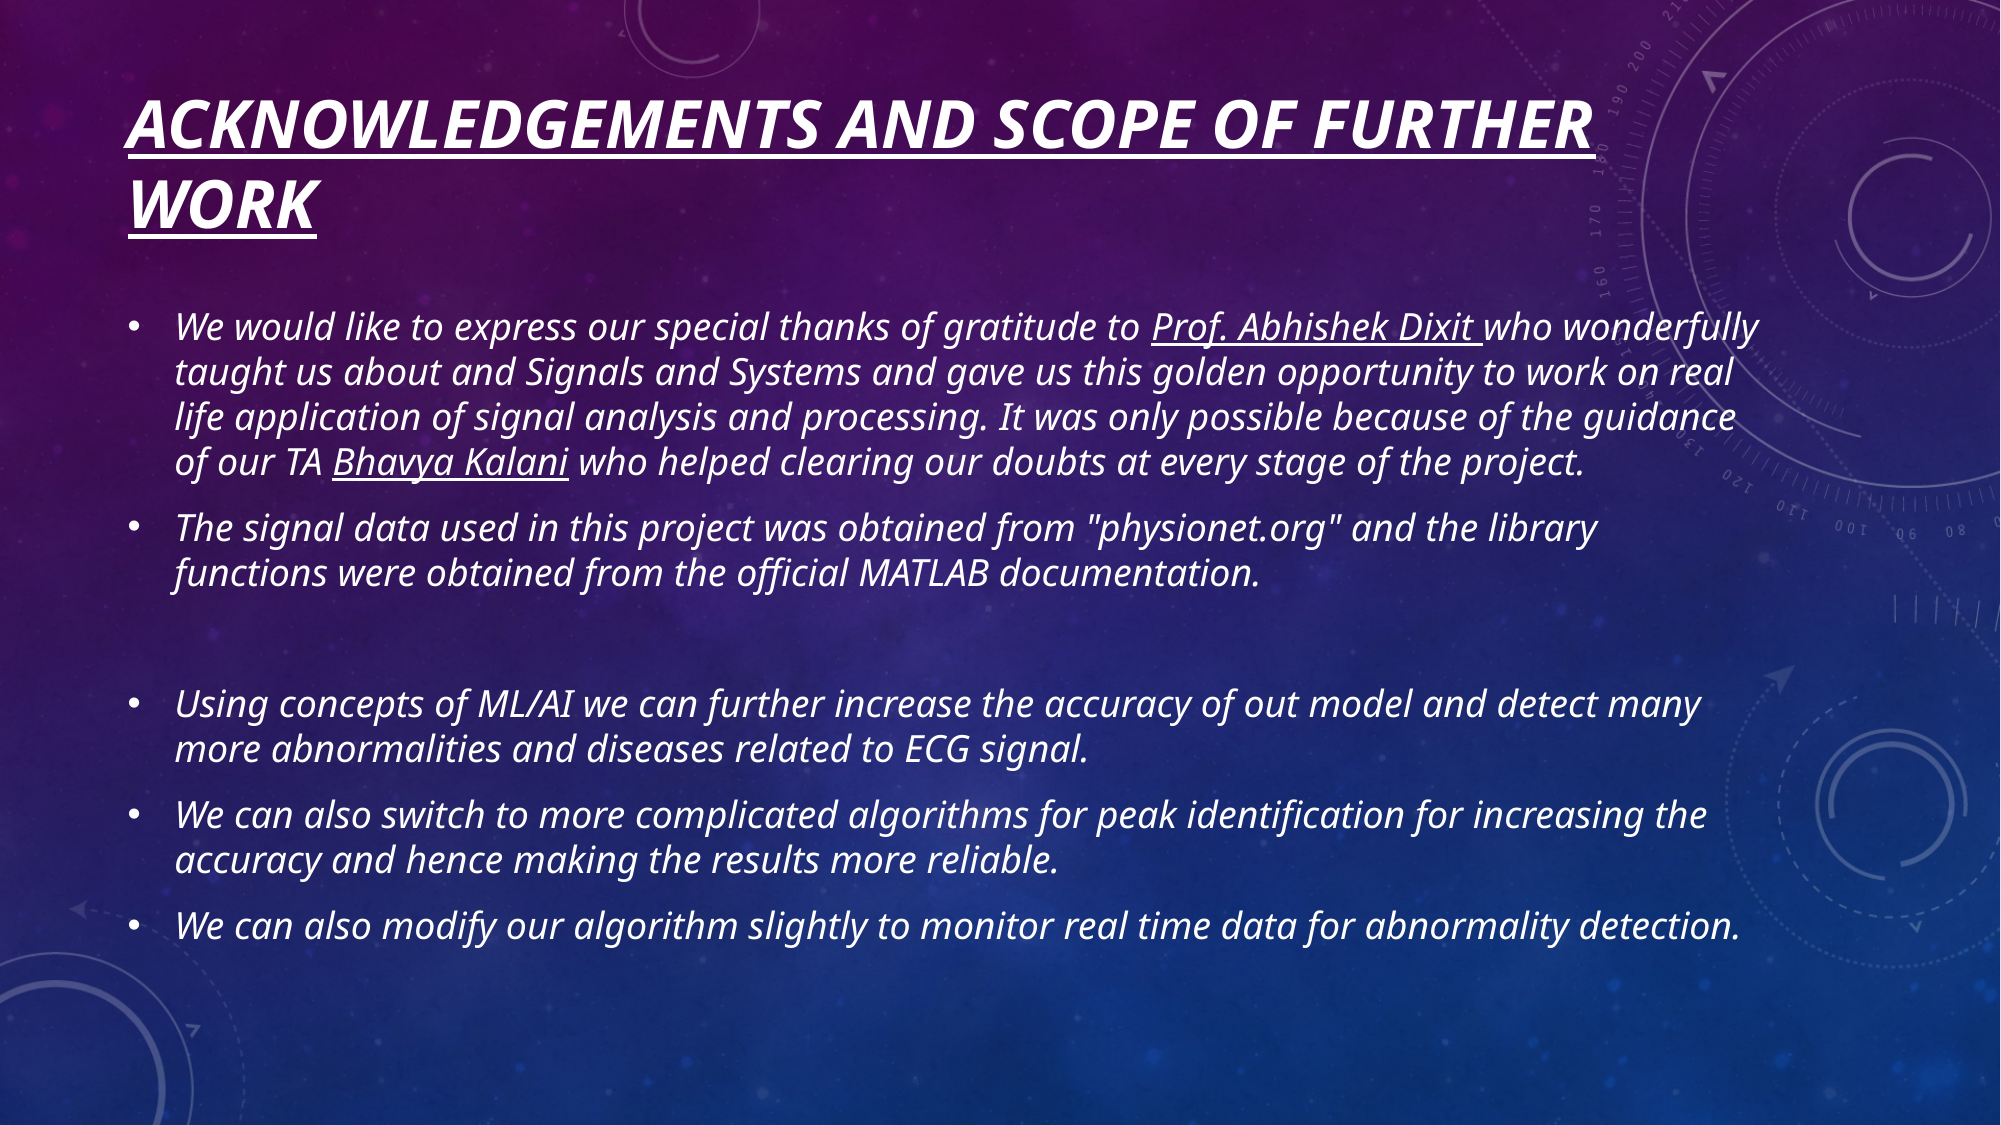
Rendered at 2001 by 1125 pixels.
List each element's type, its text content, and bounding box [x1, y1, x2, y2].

picture [0, 0, 2001, 1125]
list We would like to express our special thanks of gratitude to Prof. Abhishek Dixit who wonderfully taught us about and Signals and Systems and gave us this golden opportunity to work on real life application of signal analysis and processing. It was only possible because of the guidance of our TA Bhavya Kalani who helped clearing our doubts at every stage of the project. The signal data used in this project was obtained from "physionet.org" and the library functions were obtained from the official MATLAB documentation. Using concepts of ML/AI we can further increase the accuracy of out model and detect many more abnormalities and diseases related to ECG signal. We can also switch to more complicated algorithms for peak identification for increasing the accuracy and hence making the results more reliable. We can also modify our algorithm slightly to monitor real time data for abnormality detection. [112, 295, 1775, 1075]
title ACKNOWLEDGEMENTs and scope of further work [112, 29, 1775, 295]
